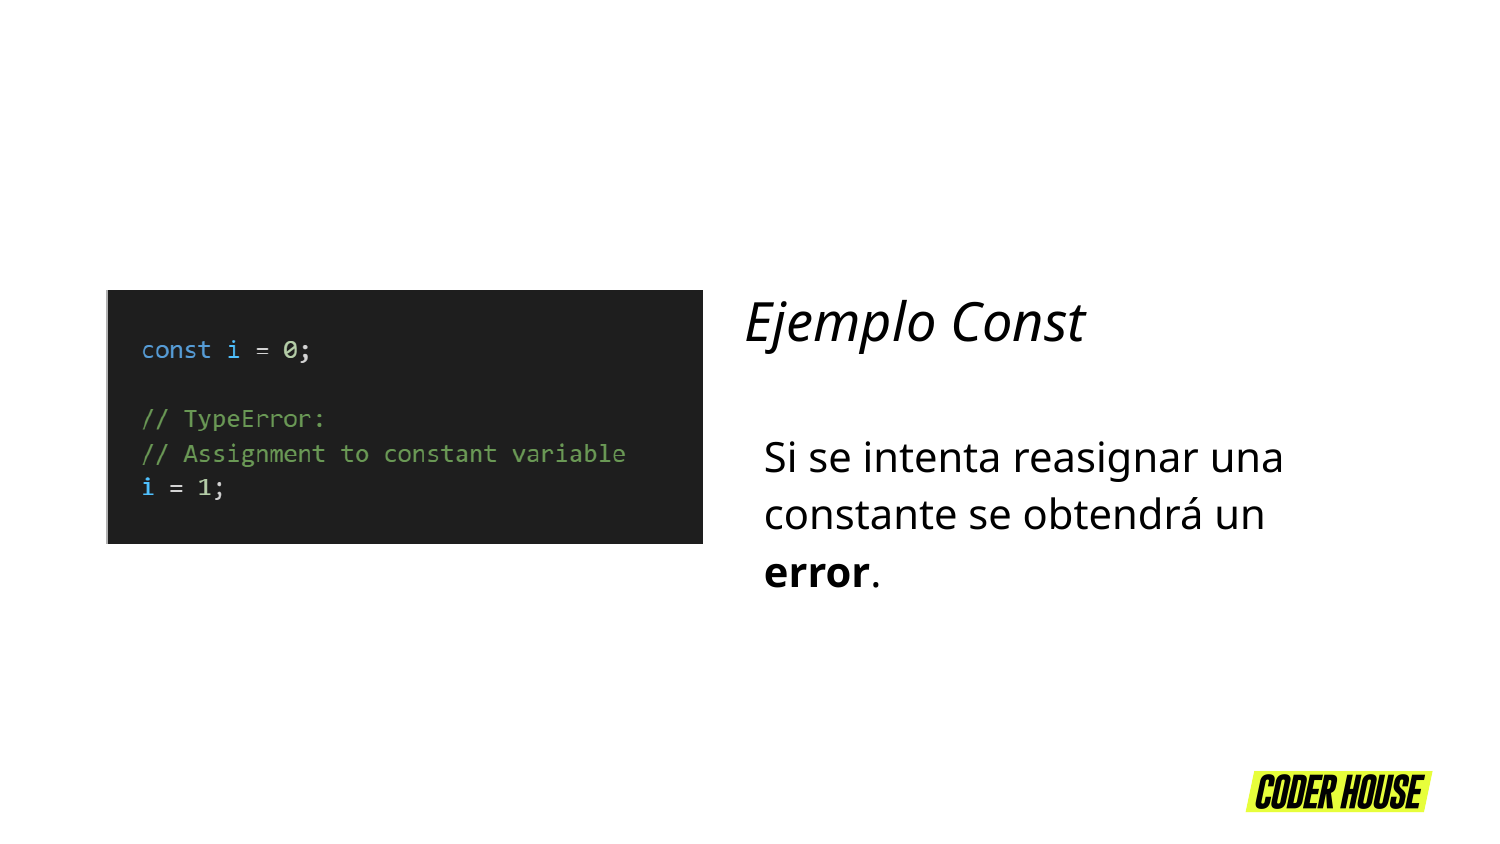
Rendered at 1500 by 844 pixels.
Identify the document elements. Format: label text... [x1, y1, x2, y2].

picture [1241, 764, 1437, 819]
text_box Ejemplo Const [729, 272, 1500, 371]
picture [106, 290, 703, 545]
text_box Si se intenta reasignar una constante se obtendrá un error. [748, 407, 1386, 618]
